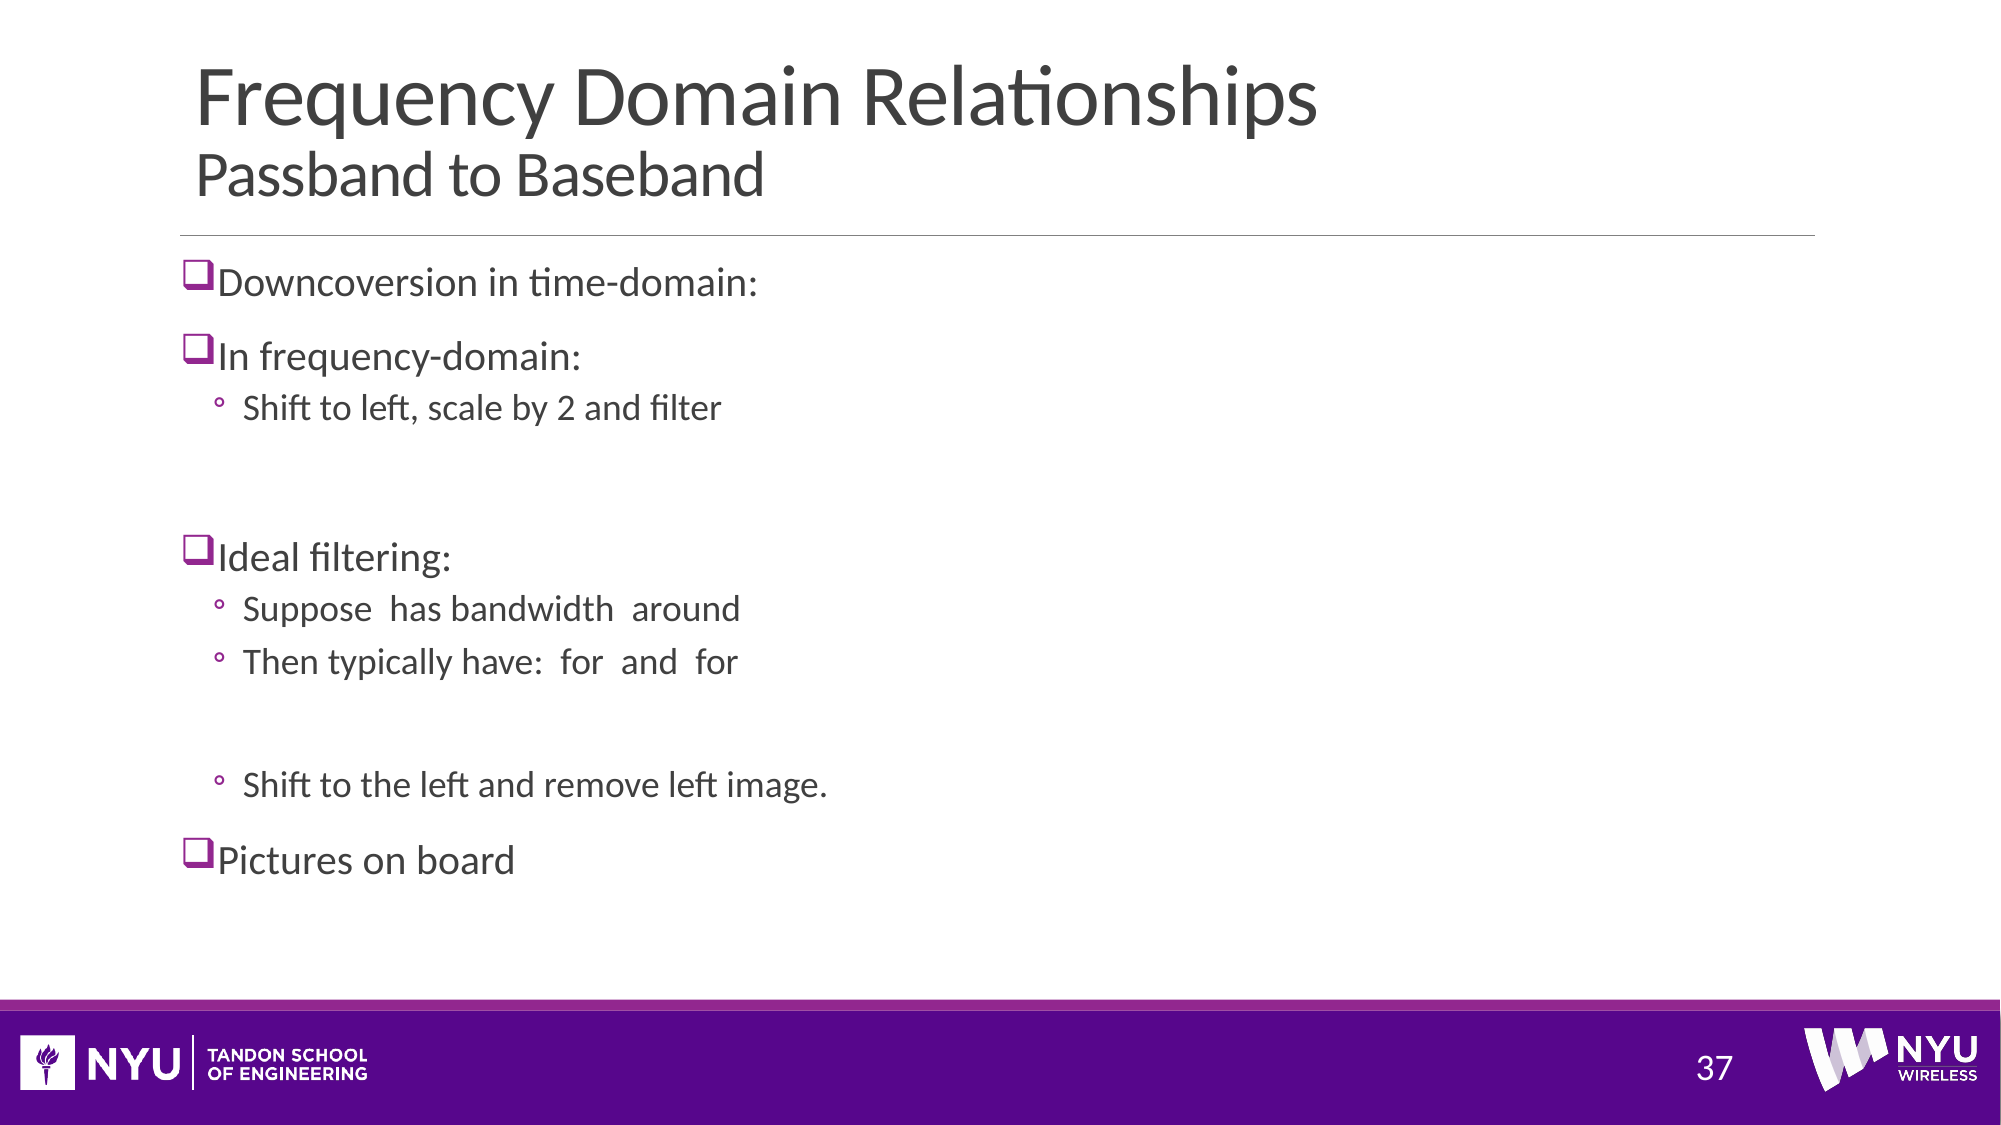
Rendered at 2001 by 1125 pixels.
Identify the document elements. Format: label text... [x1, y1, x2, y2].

title Frequency Domain Relationships Passband to Baseband [180, 47, 1830, 218]
slide_number 37 [1533, 1035, 1749, 1096]
